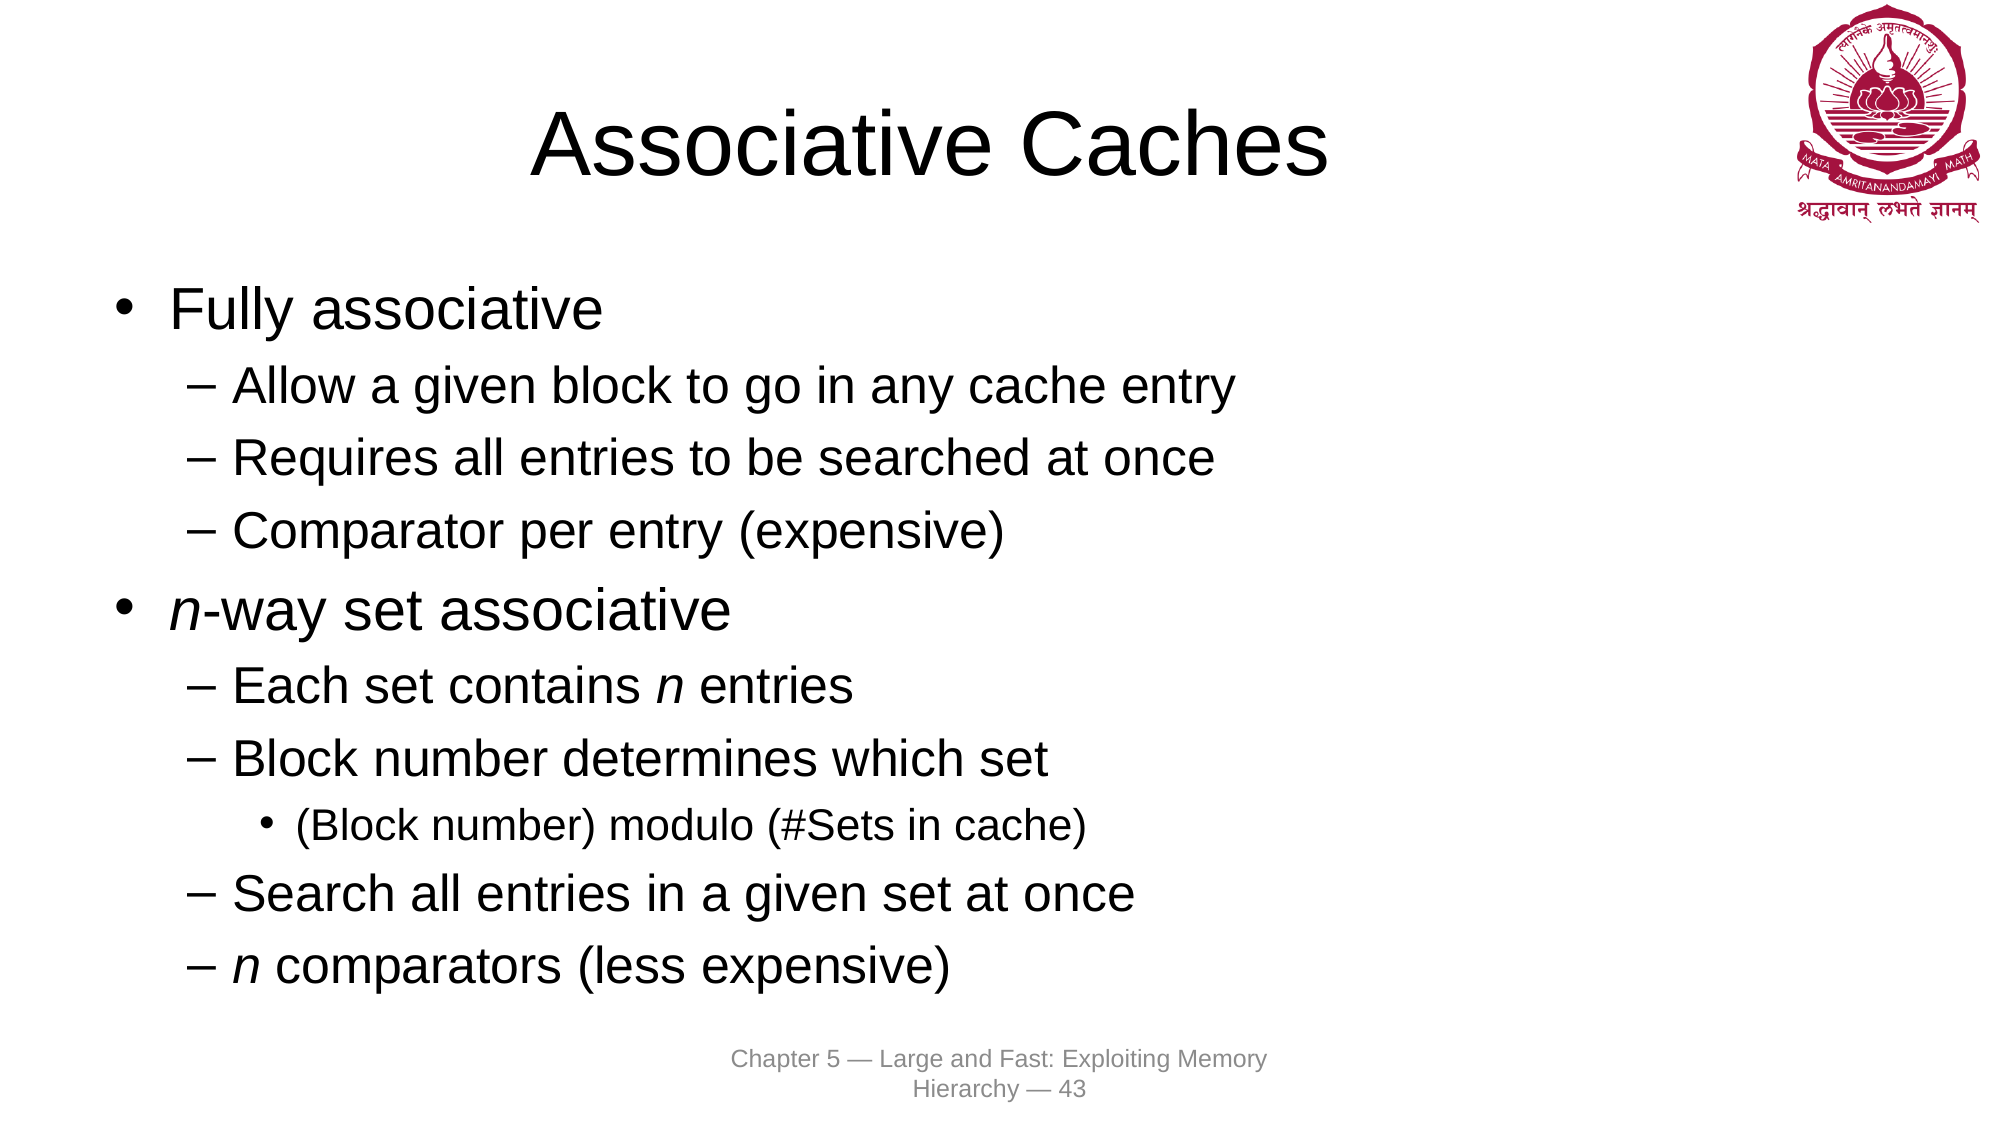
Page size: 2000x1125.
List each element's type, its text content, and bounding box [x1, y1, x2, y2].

title Associative Caches [99, 45, 1763, 233]
footer Chapter 5 — Large and Fast: Exploiting Memory Hierarchy — 43 [683, 1042, 1317, 1103]
list Fully associative Allow a given block to go in any cache entry Requires all entries to be searched at once Comparator per entry (expensive) n-way set associative Each set contains n entries Block number determines which set (Block number) modulo (#Sets in cache) Search all entries in a given set at once n comparators (less expensive) [99, 262, 1900, 1005]
picture [1776, 1, 2000, 225]
